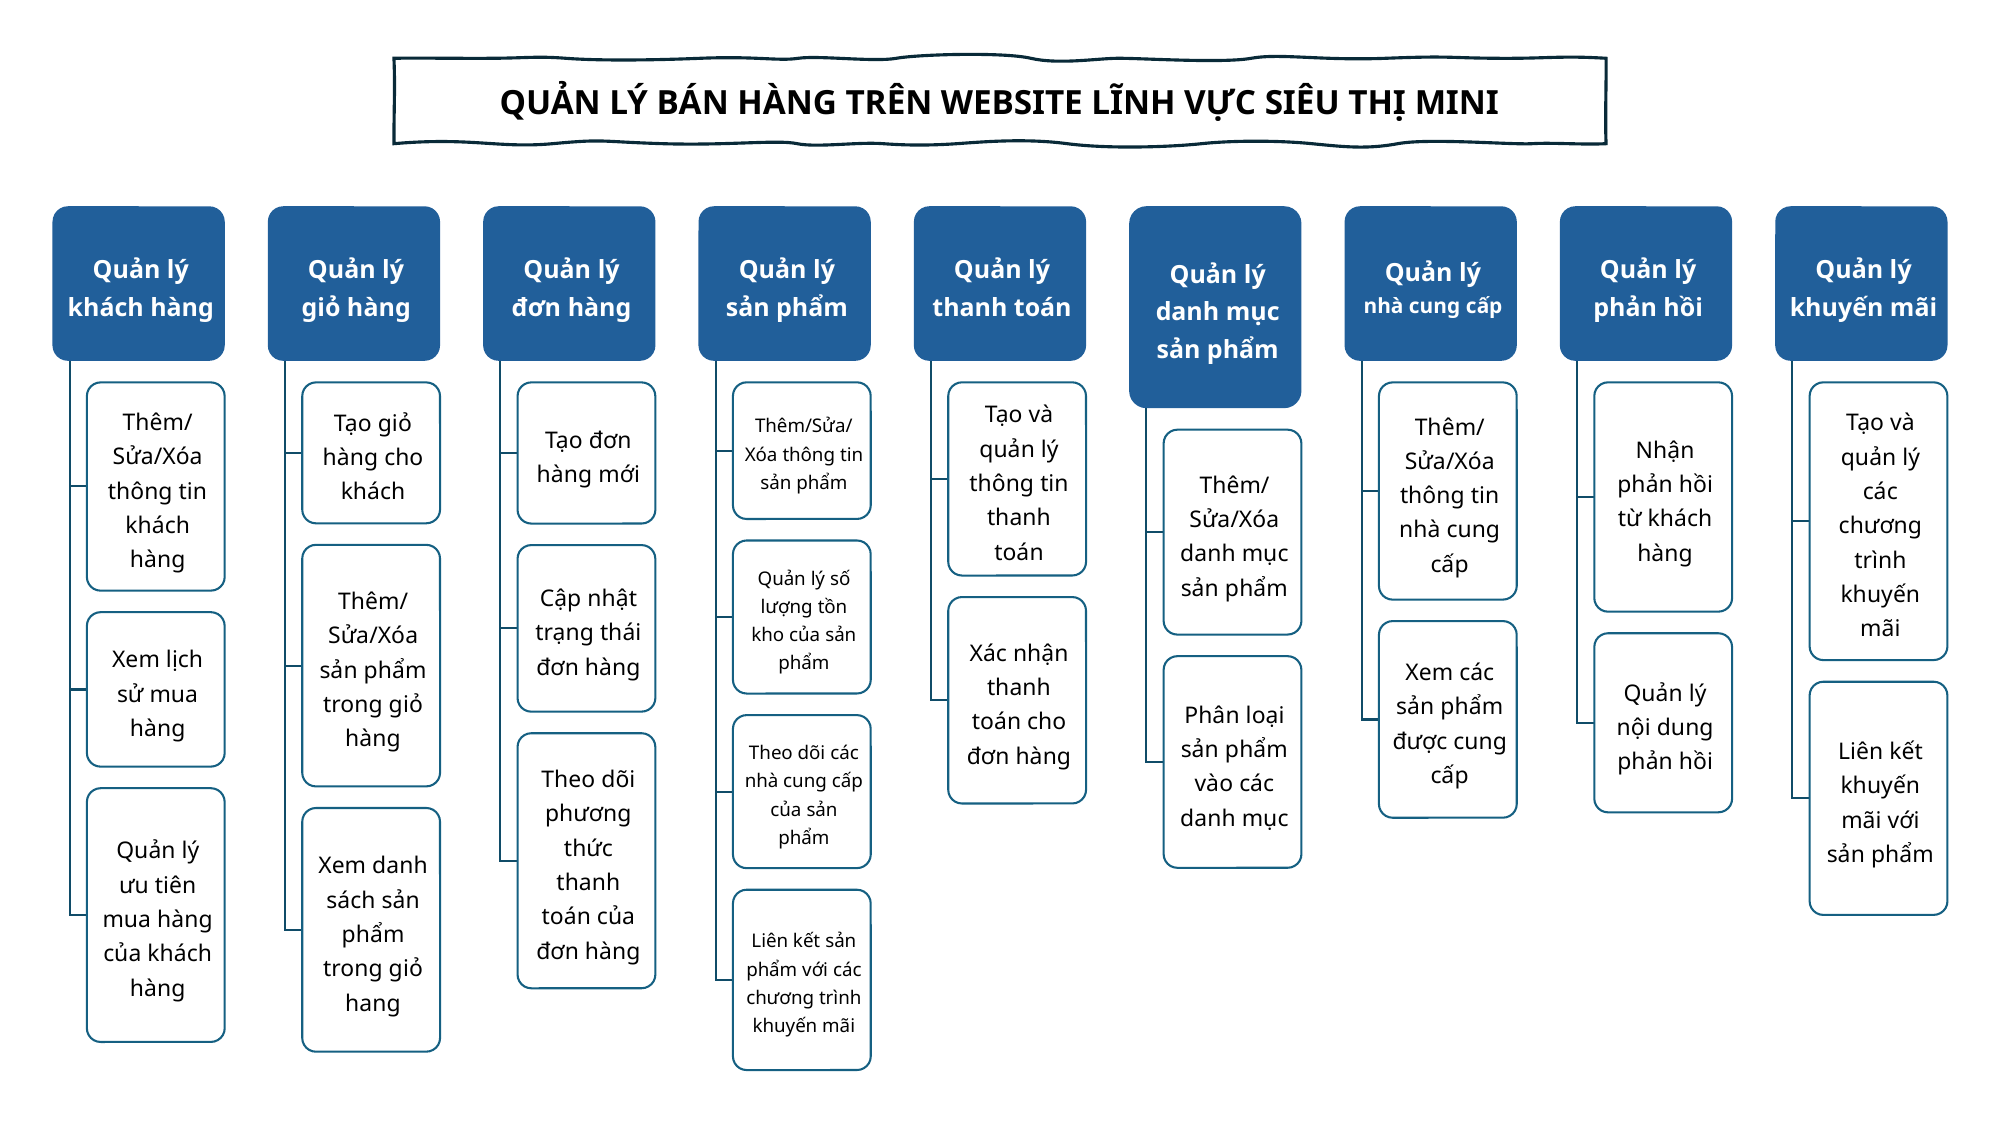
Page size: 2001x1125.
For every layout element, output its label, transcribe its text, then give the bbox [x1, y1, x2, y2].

text_box QUẢN LÝ BÁN HÀNG TRÊN WEBSITE LĨNH VỰC SIÊU THỊ MINI [392, 52, 1608, 149]
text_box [50, 188, 1949, 1088]
